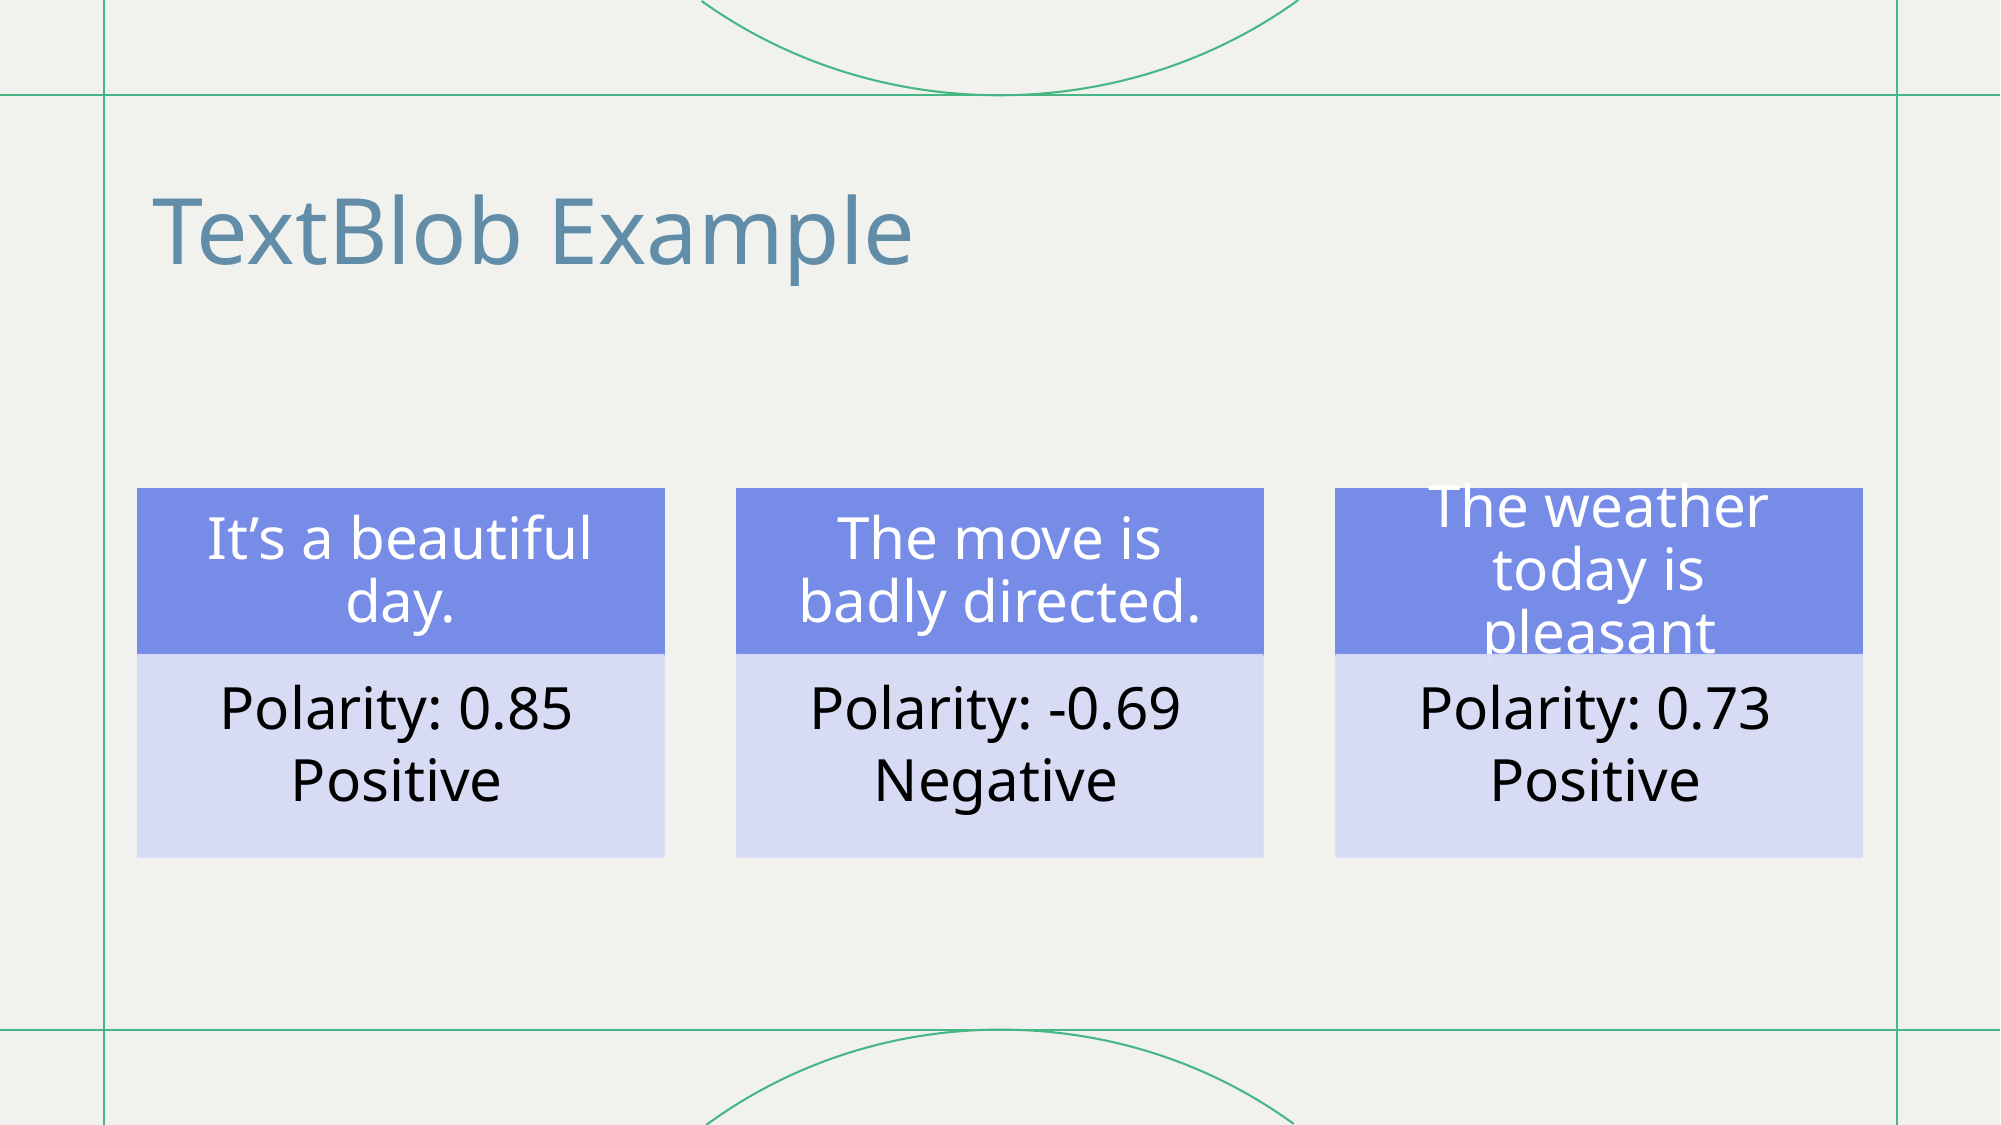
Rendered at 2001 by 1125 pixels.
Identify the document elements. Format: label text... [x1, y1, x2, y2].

title TextBlob Example [137, 119, 1863, 337]
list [137, 359, 1863, 987]
